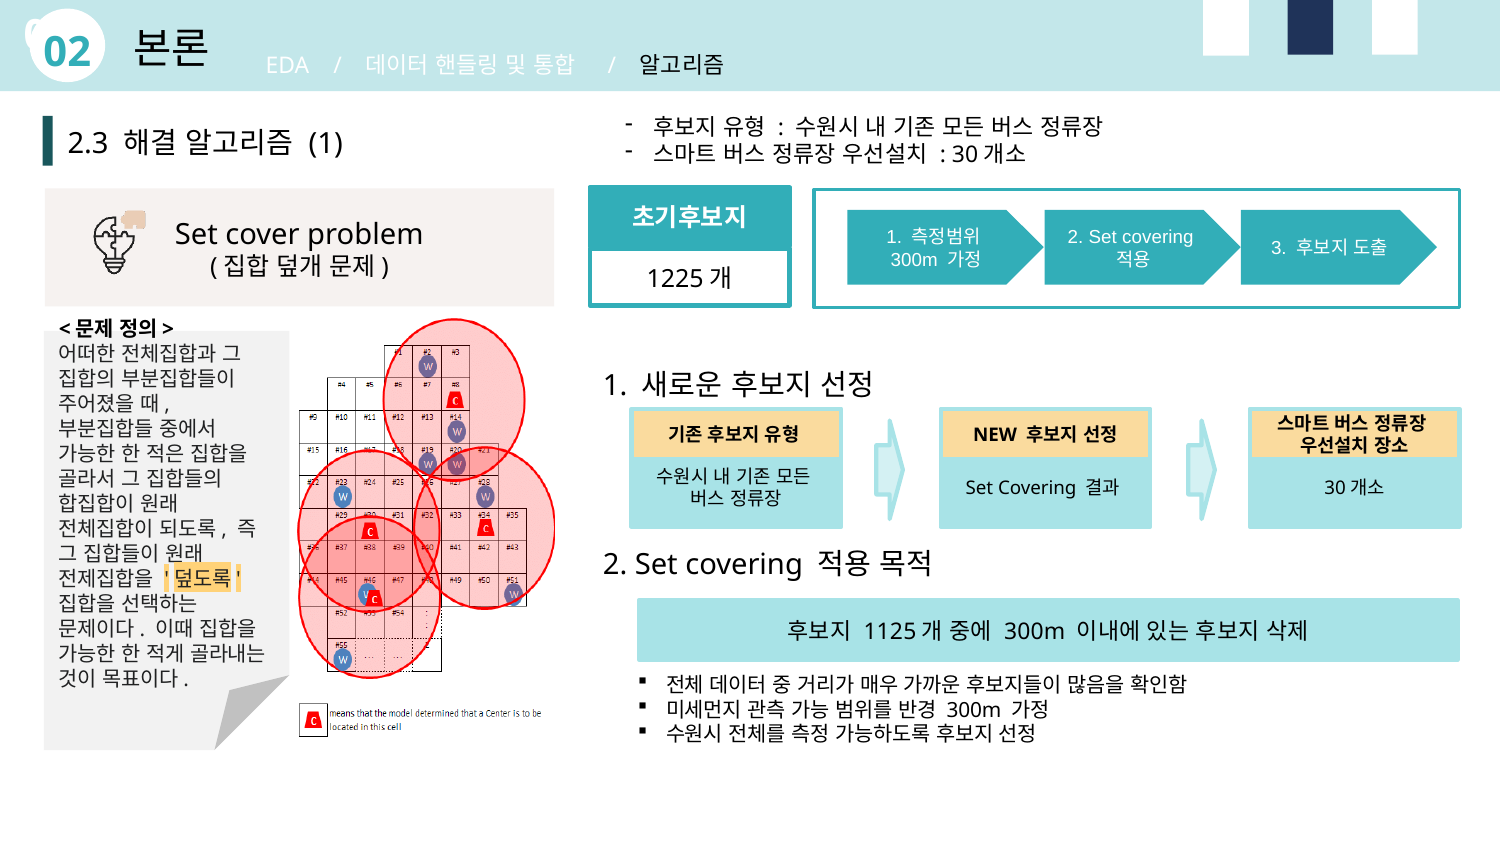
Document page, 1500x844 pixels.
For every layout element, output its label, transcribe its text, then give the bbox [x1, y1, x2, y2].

text_box 2.3 해결 알고리즘 (1) [55, 121, 582, 163]
picture [270, 312, 555, 769]
text_box [1201, 0, 1251, 58]
text_box <문제 정의> 어떠한 전체집합과 그 집합의 부분집합들이 주어졌을 때, 부분집합들 중에서 가능한 한 적은 집합을 골라서 그 집합들의 합집합이 원래 전체집합이 되도록, 즉 그 집합들이 원래 전제집합을 '덮도록' 집합을 선택하는 문제이다. 이때 집합을 가능한 한 적게 골라내는 것이 목표이다. [41, 328, 265, 753]
text_box [1370, 0, 1420, 57]
text_box 본론 [118, 0, 237, 95]
text_box [40, 114, 55, 168]
text_box [237, 0, 1500, 93]
text_box Set cover problem (집합 덮개 문제) [43, 186, 556, 308]
text_box EDA / 데이터 핸들링 및 통합 / 알고리즘 [250, 44, 866, 85]
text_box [940, 408, 1151, 528]
text_box [0, 0, 118, 93]
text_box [1249, 408, 1460, 528]
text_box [631, 408, 842, 528]
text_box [587, 104, 1500, 755]
picture [85, 209, 152, 276]
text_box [8, 0, 110, 83]
text_box [1286, 0, 1335, 57]
